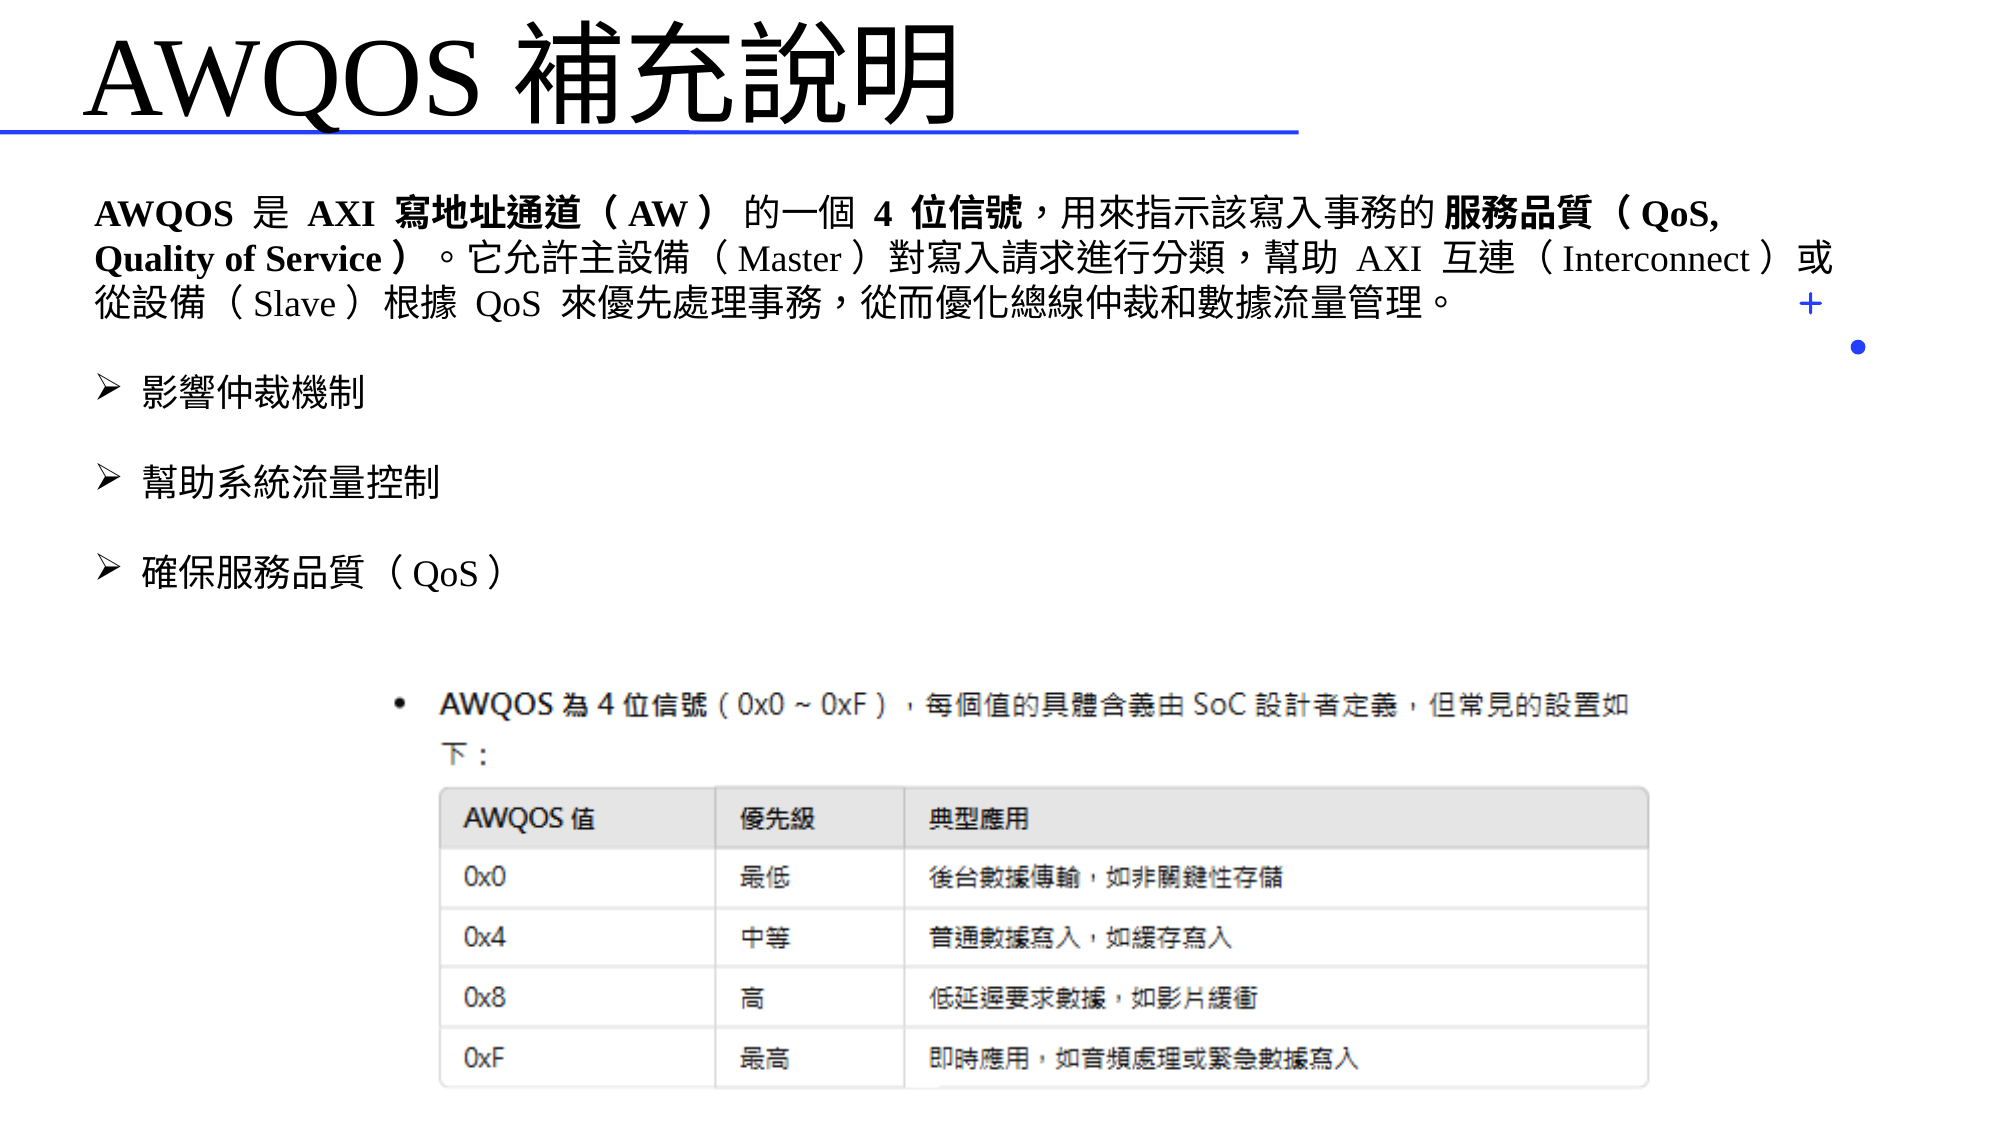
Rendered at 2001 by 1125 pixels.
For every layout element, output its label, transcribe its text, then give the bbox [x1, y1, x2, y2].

title AWQOS補充說明 [67, 0, 1411, 148]
picture [359, 685, 1692, 1100]
text_box AWQOS 是 AXI 寫地址通道（AW） 的一個 4 位信號，用來指示該寫入事務的 服務品質（QoS, Quality of Service）。它允許主設備（Master）對寫入請求進行分類，幫助 AXI 互連（Interconnect）或從設備（Slave）根據 QoS 來優先處理事務，從而優化總線仲裁和數據流量管理。 影響仲裁機制 幫助系統流量控制 確保服務品質（QoS） [79, 181, 1859, 602]
